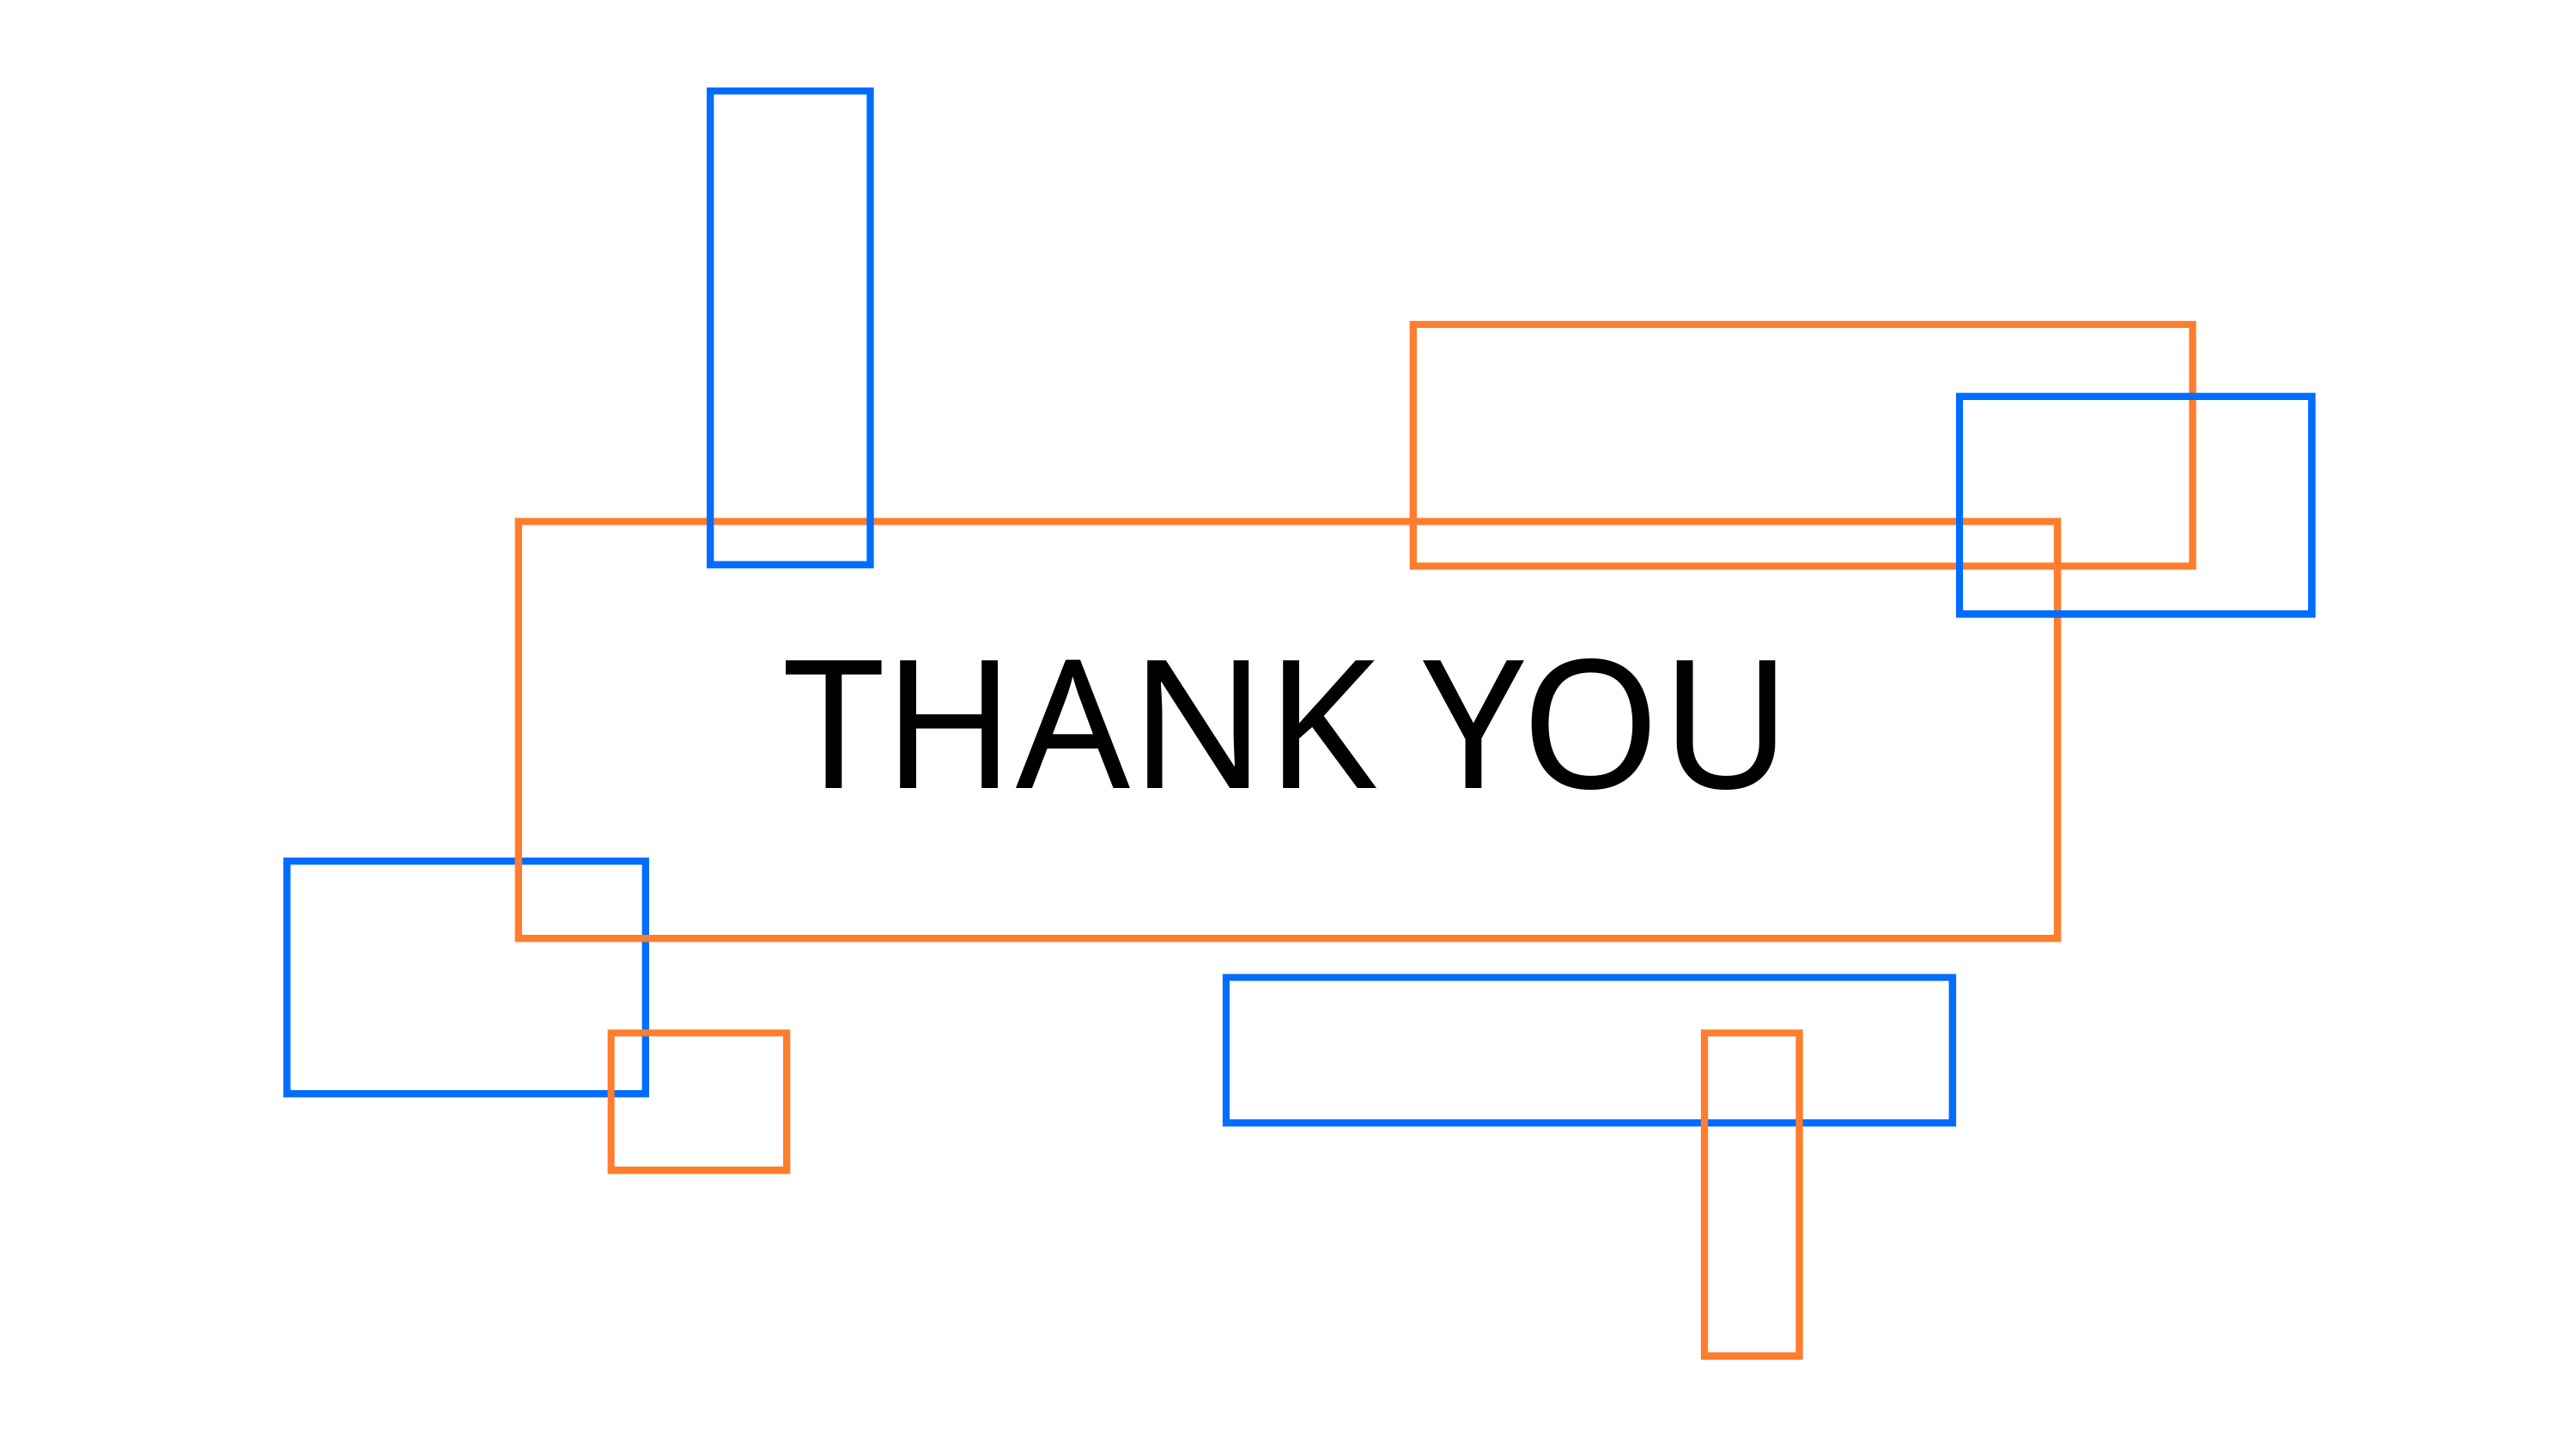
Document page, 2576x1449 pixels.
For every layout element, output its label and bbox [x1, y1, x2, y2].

text_box [1409, 320, 2196, 517]
text_box [514, 518, 2062, 943]
text_box [1222, 973, 1957, 1127]
text_box [1700, 1029, 1803, 1361]
text_box [706, 87, 874, 569]
text_box [1955, 392, 2316, 618]
text_box [607, 1029, 791, 1174]
text_box [283, 857, 650, 1098]
